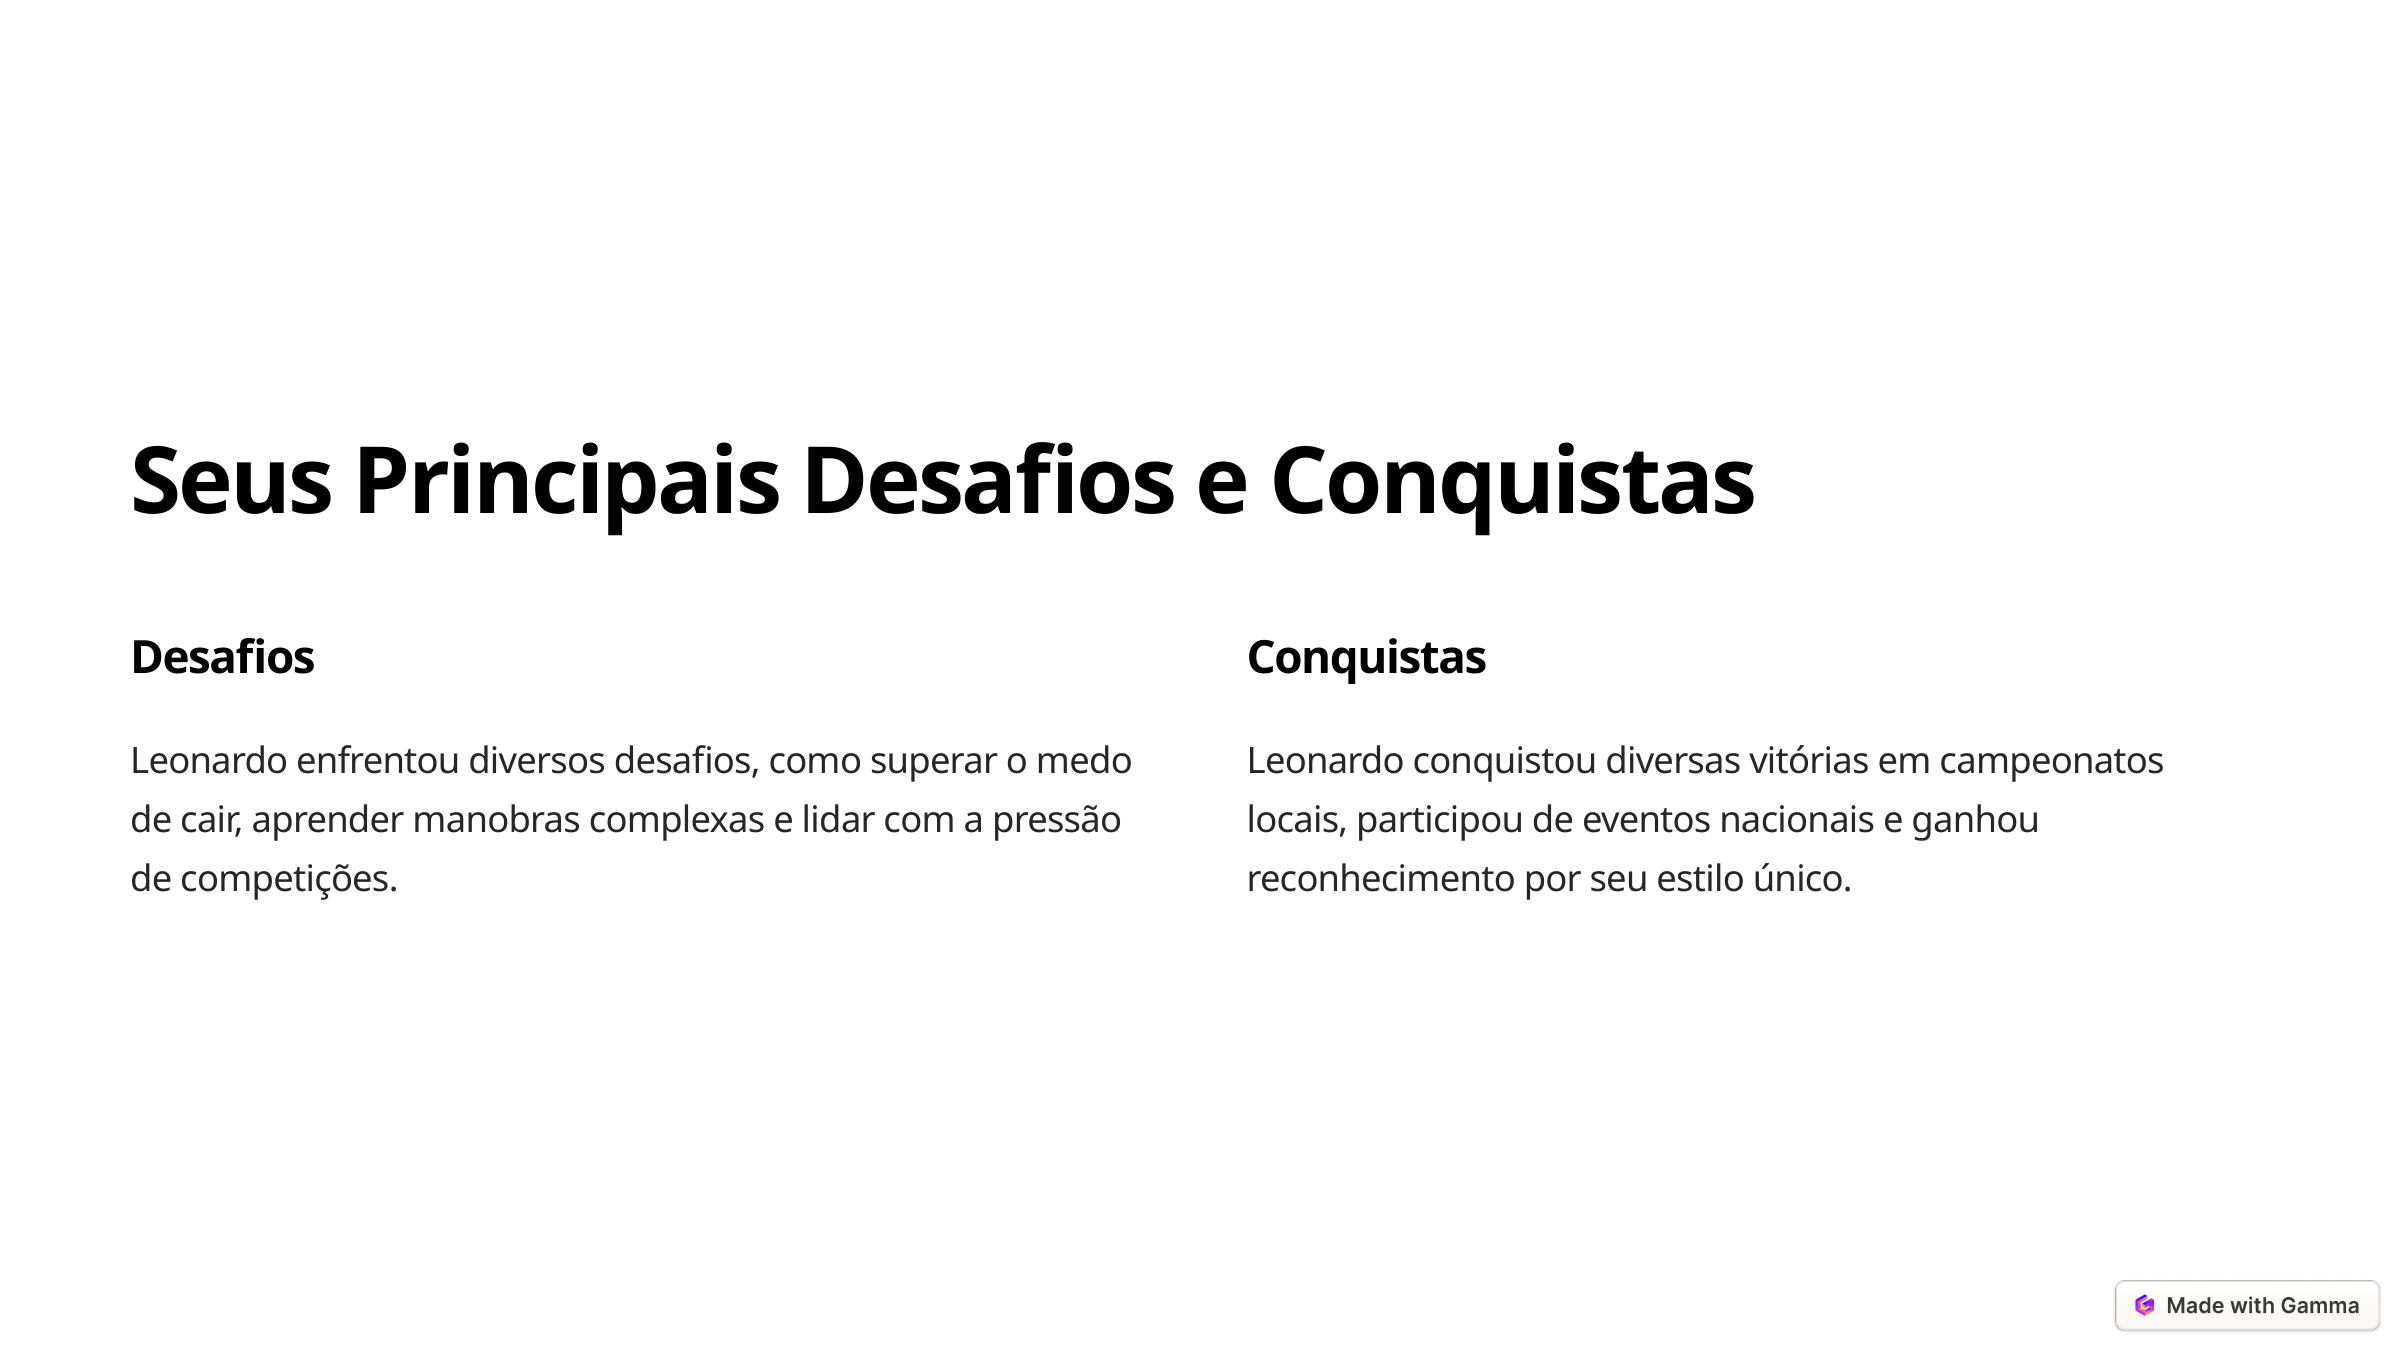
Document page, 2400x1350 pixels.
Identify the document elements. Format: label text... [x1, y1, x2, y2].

text_box Seus Principais Desafios e Conquistas [130, 416, 1769, 533]
text_box Leonardo conquistou diversas vitórias em campeonatos locais, participou de eventos nacionais e ganhou reconhecimento por seu estilo único. [1246, 721, 2271, 900]
text_box Desafios [130, 625, 596, 684]
text_box Leonardo enfrentou diversos desafios, como superar o medo de cair, aprender manobras complexas e lidar com a pressão de competições. [130, 721, 1155, 900]
picture [2106, 1271, 2389, 1339]
text_box Conquistas [1246, 625, 1712, 684]
